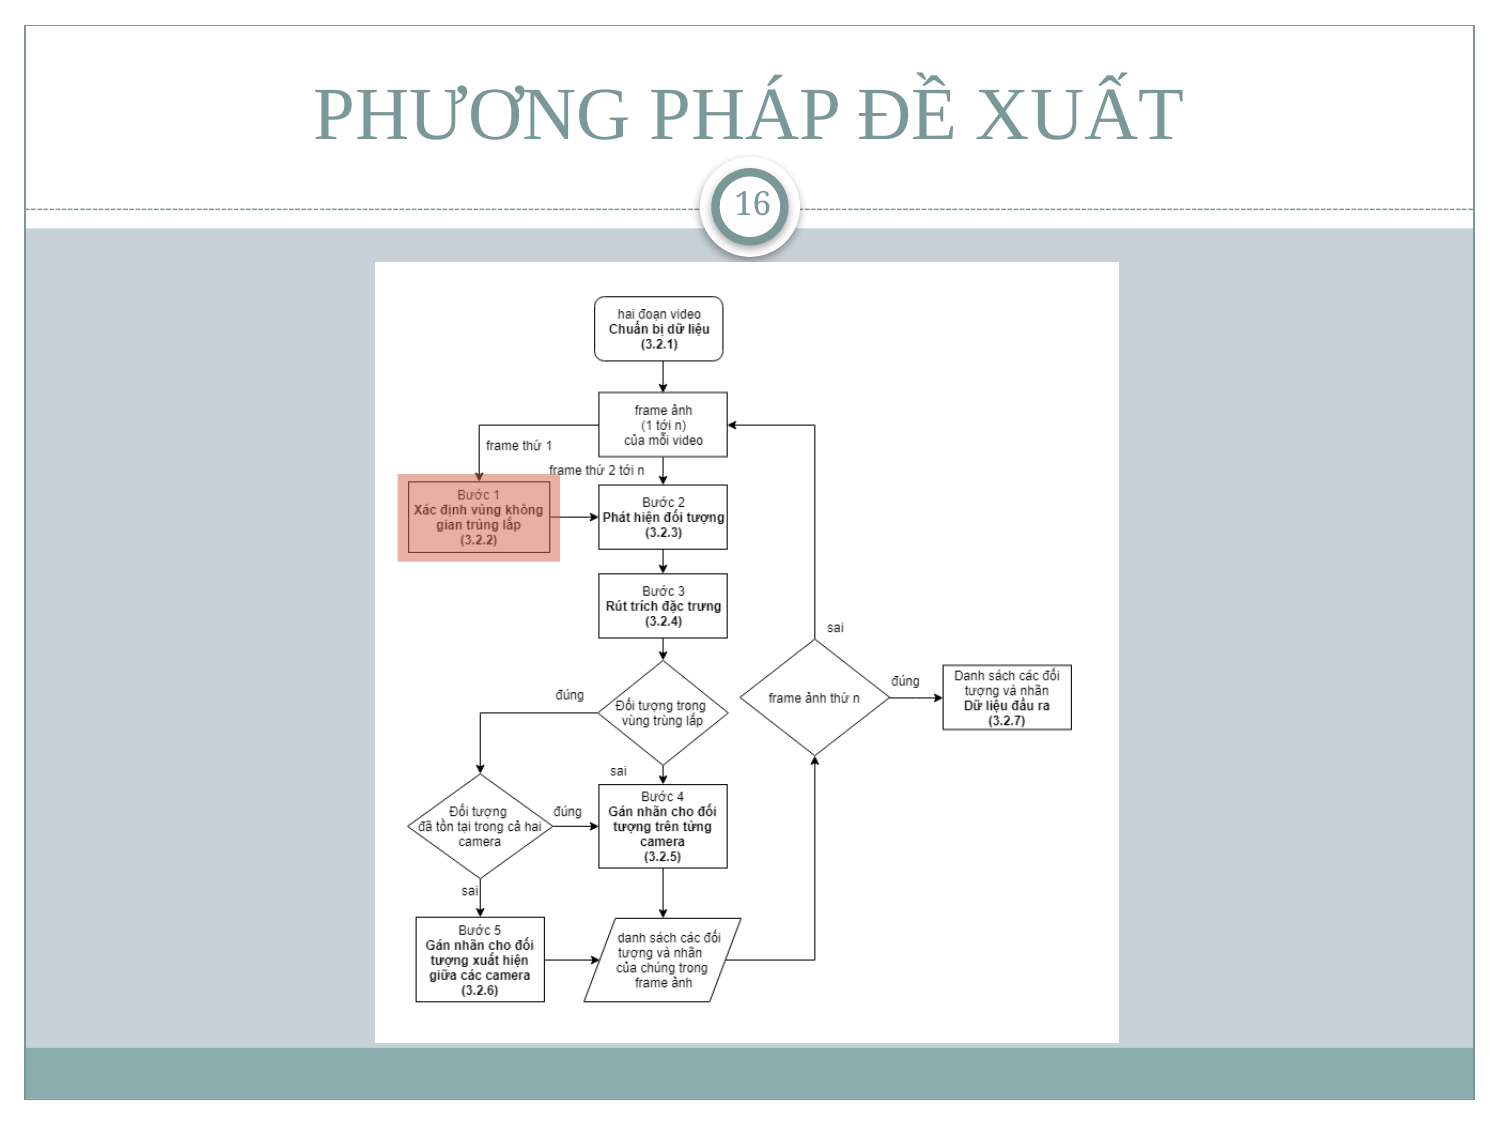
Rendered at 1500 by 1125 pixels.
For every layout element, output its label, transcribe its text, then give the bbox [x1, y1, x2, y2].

title PHƯƠNG PHÁP ĐỀ XUẤT [49, 37, 1450, 162]
slide_number 16 [715, 168, 791, 241]
picture [374, 262, 1120, 1044]
